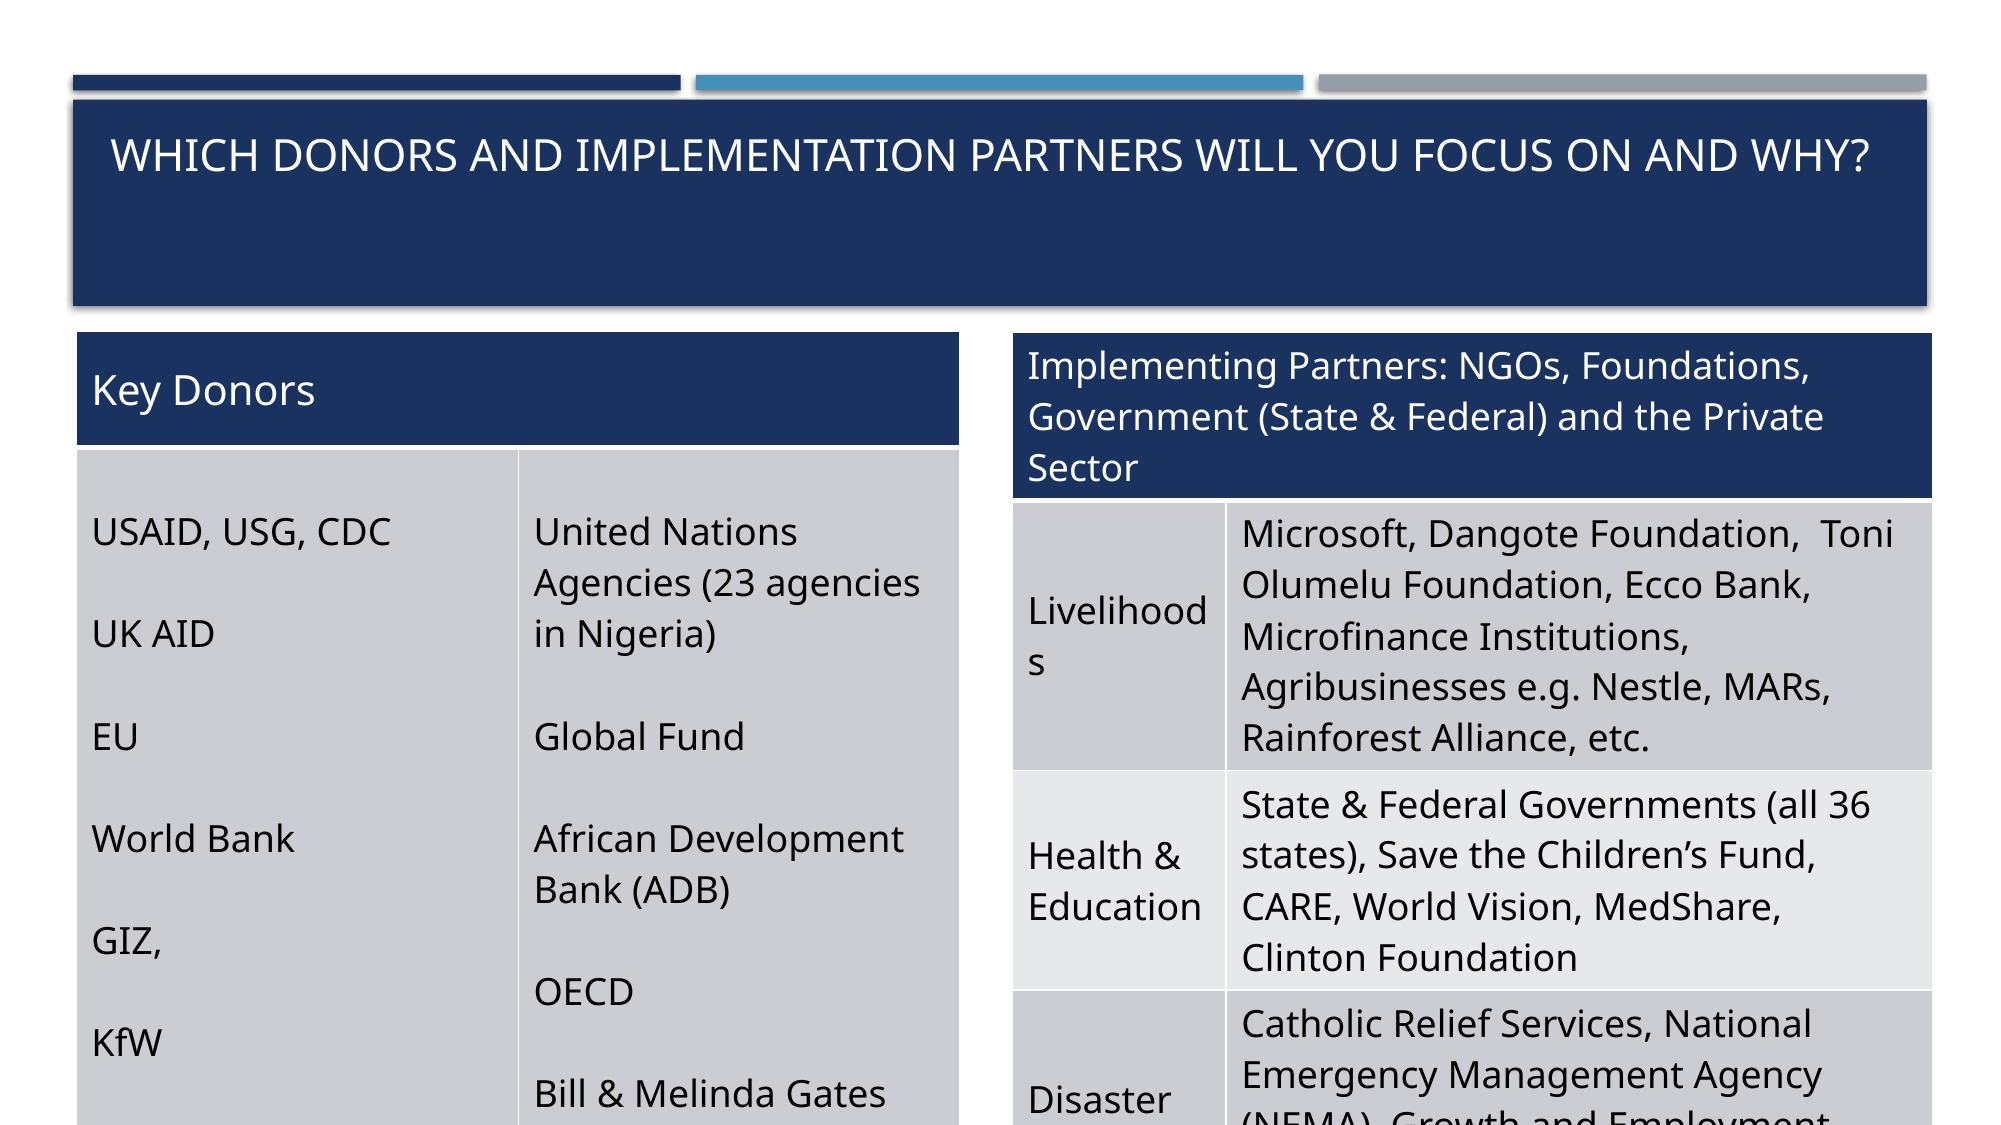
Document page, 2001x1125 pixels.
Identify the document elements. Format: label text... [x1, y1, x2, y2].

table_header Implementing Partners: NGOs, Foundations, Government (State & Federal) and the Private Sector [1013, 333, 1932, 498]
table_cell USAID, USG, CDC UK AID EU World Bank GIZ, KfW GAVI [77, 450, 518, 1125]
table_cell Disaster Relief & Innovation [1013, 991, 1225, 1125]
table_cell Health & Education [1013, 771, 1225, 989]
title Which donors and implementation partners will you focus on and why? [95, 119, 1905, 282]
table_cell Livelihoods [1013, 503, 1225, 770]
table_header Key Donors [77, 332, 959, 445]
table_cell Microsoft, Dangote Foundation, Toni Olumelu Foundation, Ecco Bank, Microfinance Institutions, Agribusinesses e.g. Nestle, MARs, Rainforest Alliance, etc. [1227, 503, 1932, 770]
slide_number 4 [1732, 977, 1905, 1037]
table_cell State & Federal Governments (all 36 states), Save the Children’s Fund, CARE, World Vision, MedShare, Clinton Foundation [1227, 771, 1932, 989]
table_cell Catholic Relief Services, National Emergency Management Agency (NEMA), Growth and Employment (GEM) Project, World Bank Group funded project implemented by Nigerian Federal Ministry of Industry, Trade and Investment (FMITI) [1227, 991, 1932, 1125]
table_cell United Nations Agencies (23 agencies in Nigeria) Global Fund African Development Bank (ADB) OECD Bill & Melinda Gates Foundation [519, 450, 959, 1125]
